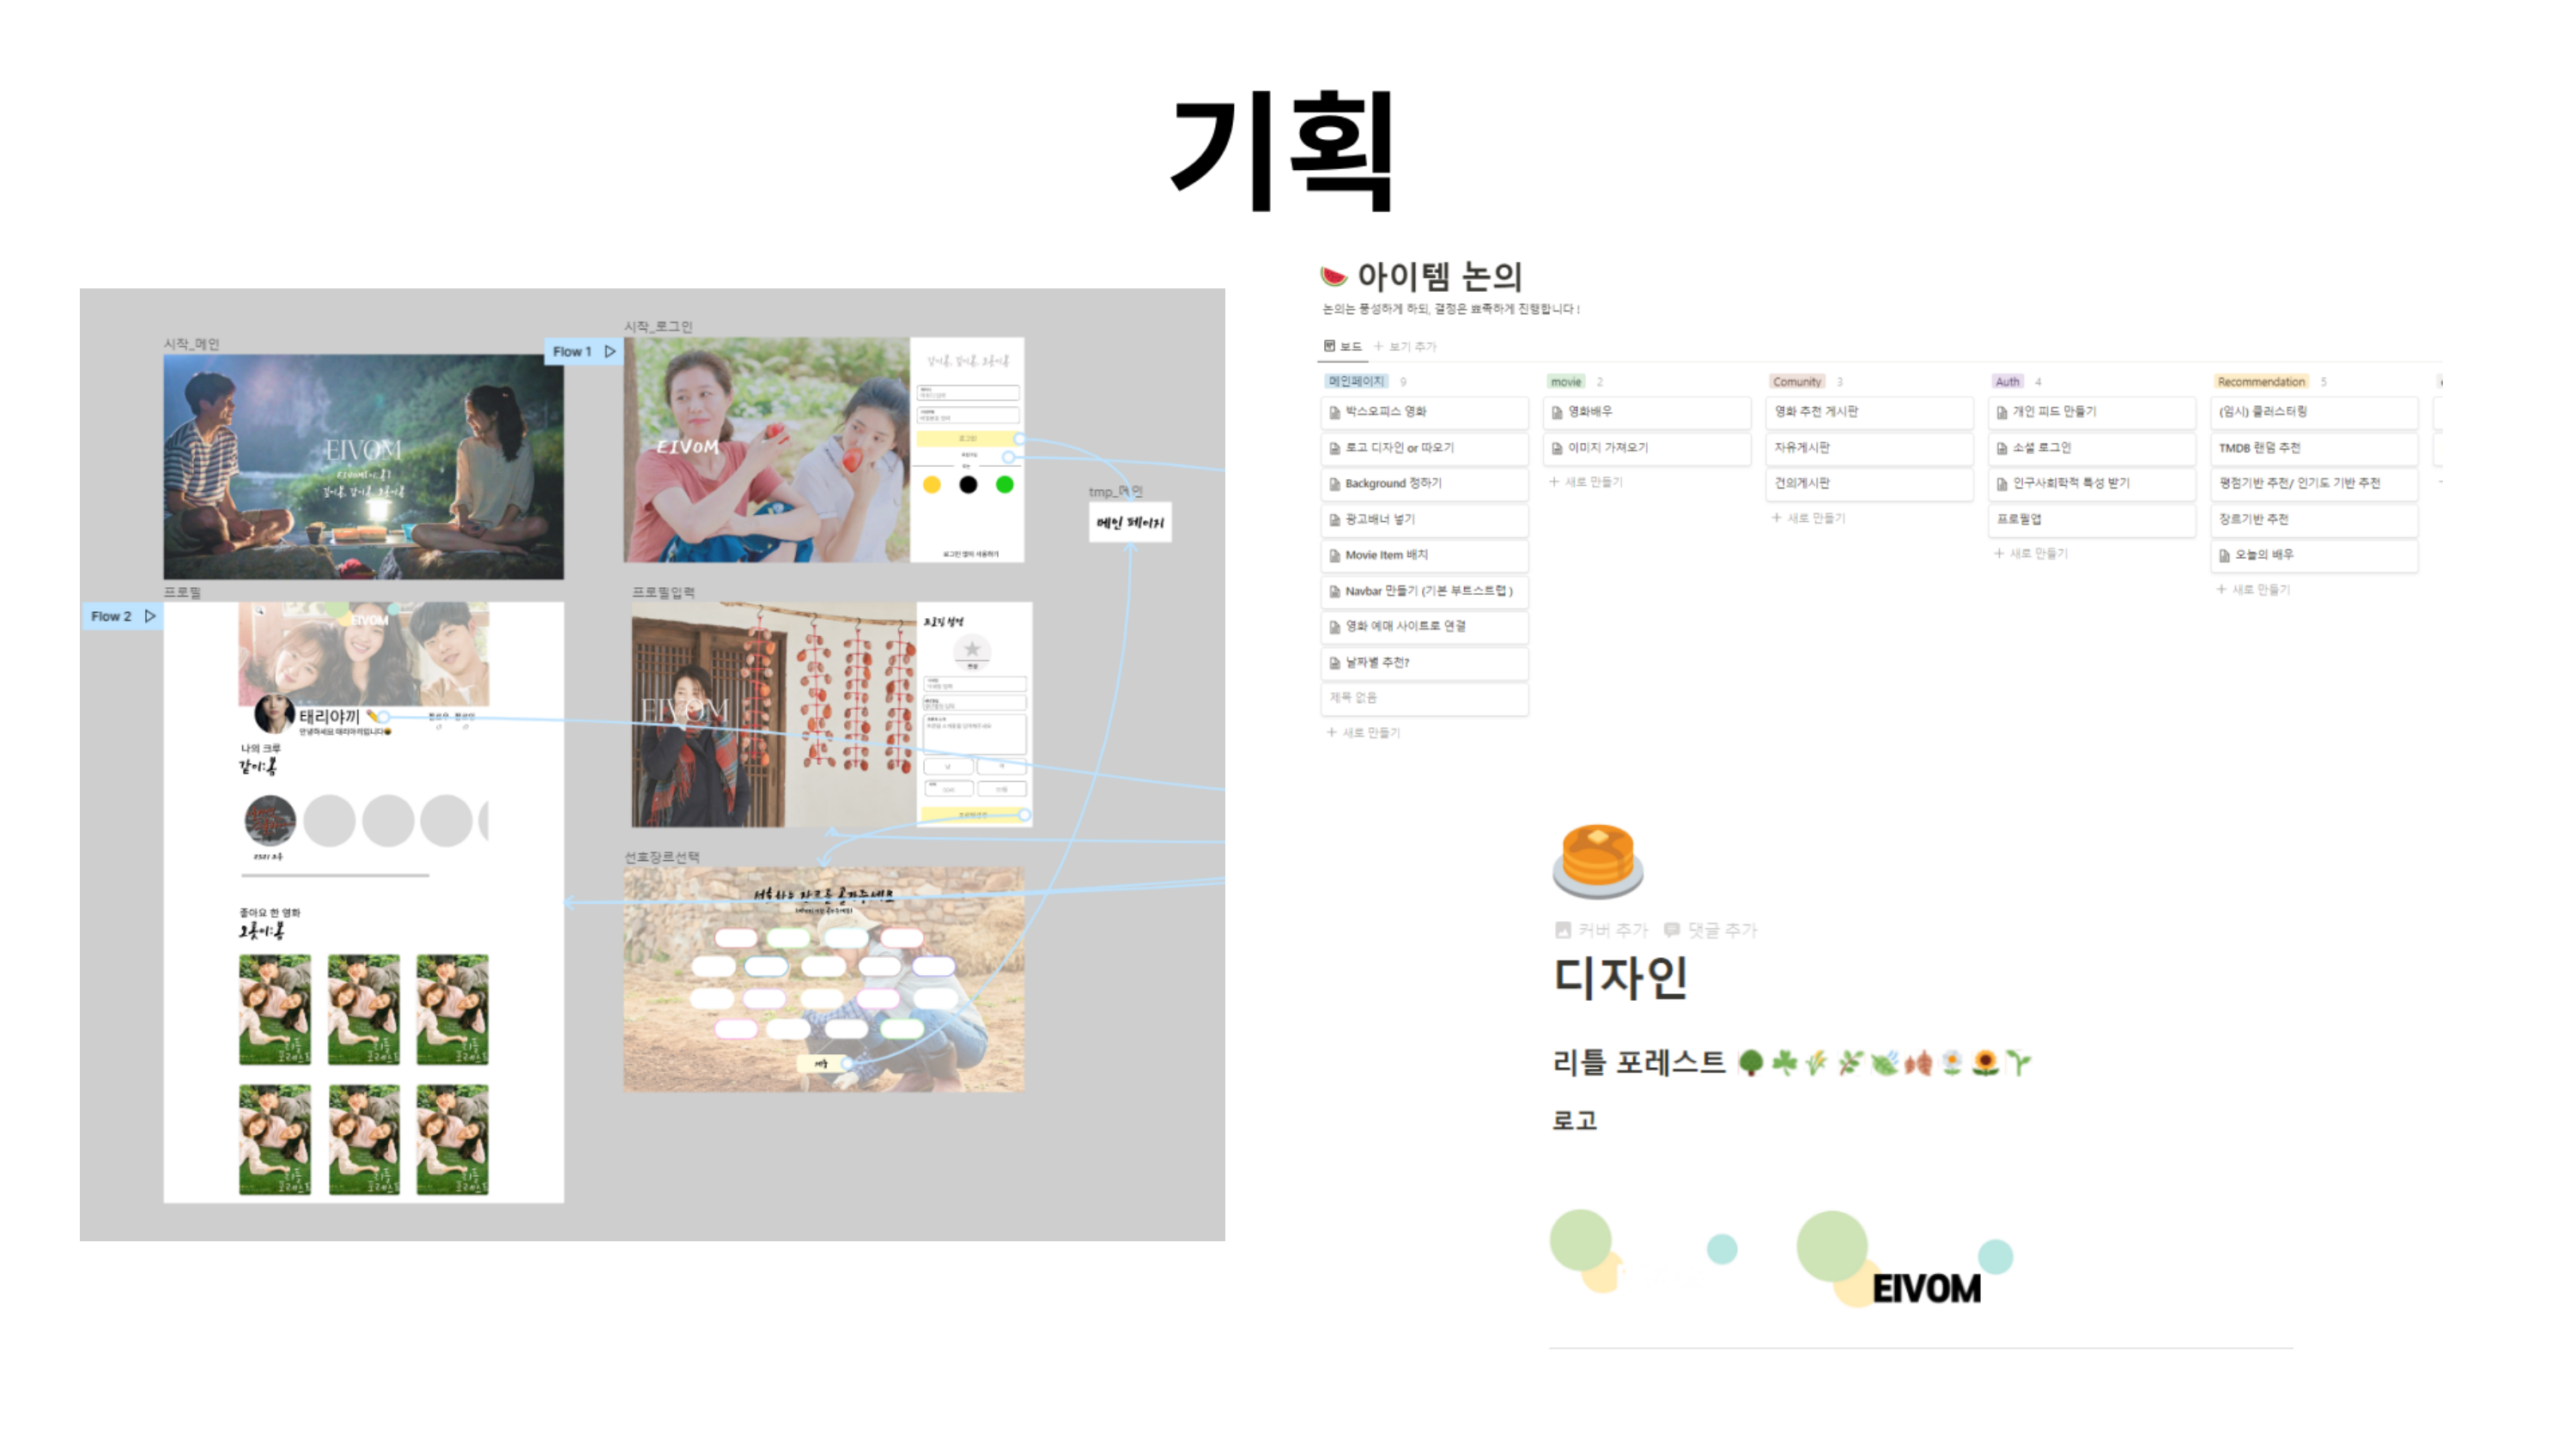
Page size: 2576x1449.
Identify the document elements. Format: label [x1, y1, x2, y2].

picture [1144, 36, 1451, 271]
text_box [1287, 786, 2293, 1420]
text_box [1302, 239, 2443, 819]
text_box [80, 288, 1225, 1241]
